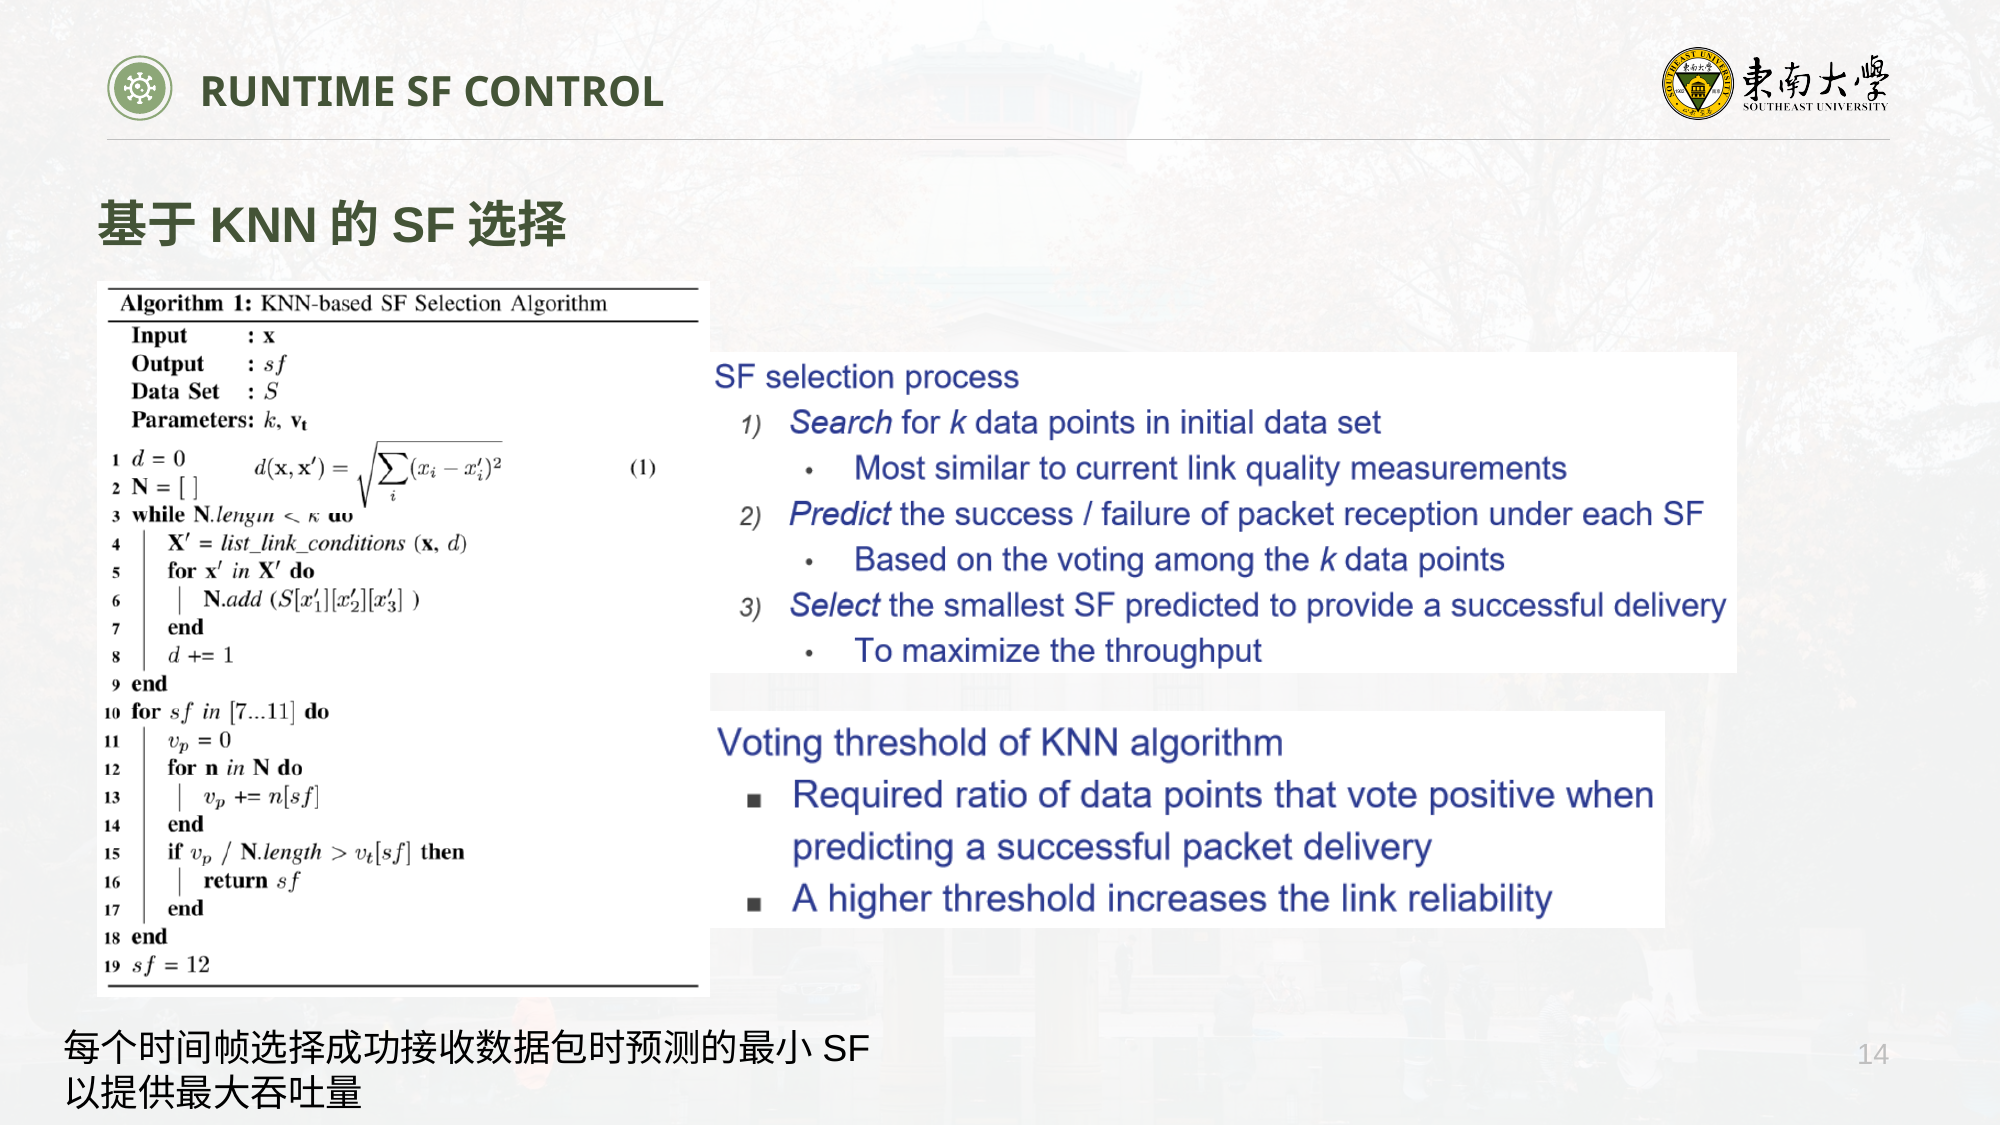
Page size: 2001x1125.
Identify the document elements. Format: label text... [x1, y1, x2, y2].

picture [97, 281, 1737, 997]
picture [1662, 47, 1889, 120]
text_box 基于KNN的SF选择 [83, 185, 1959, 260]
text_box 每个时间帧选择成功接收数据包时预测的最小SF 以提供最大吞吐量 [48, 431, 1993, 1122]
list RUNTIME SF CONTROL [199, 56, 1663, 123]
